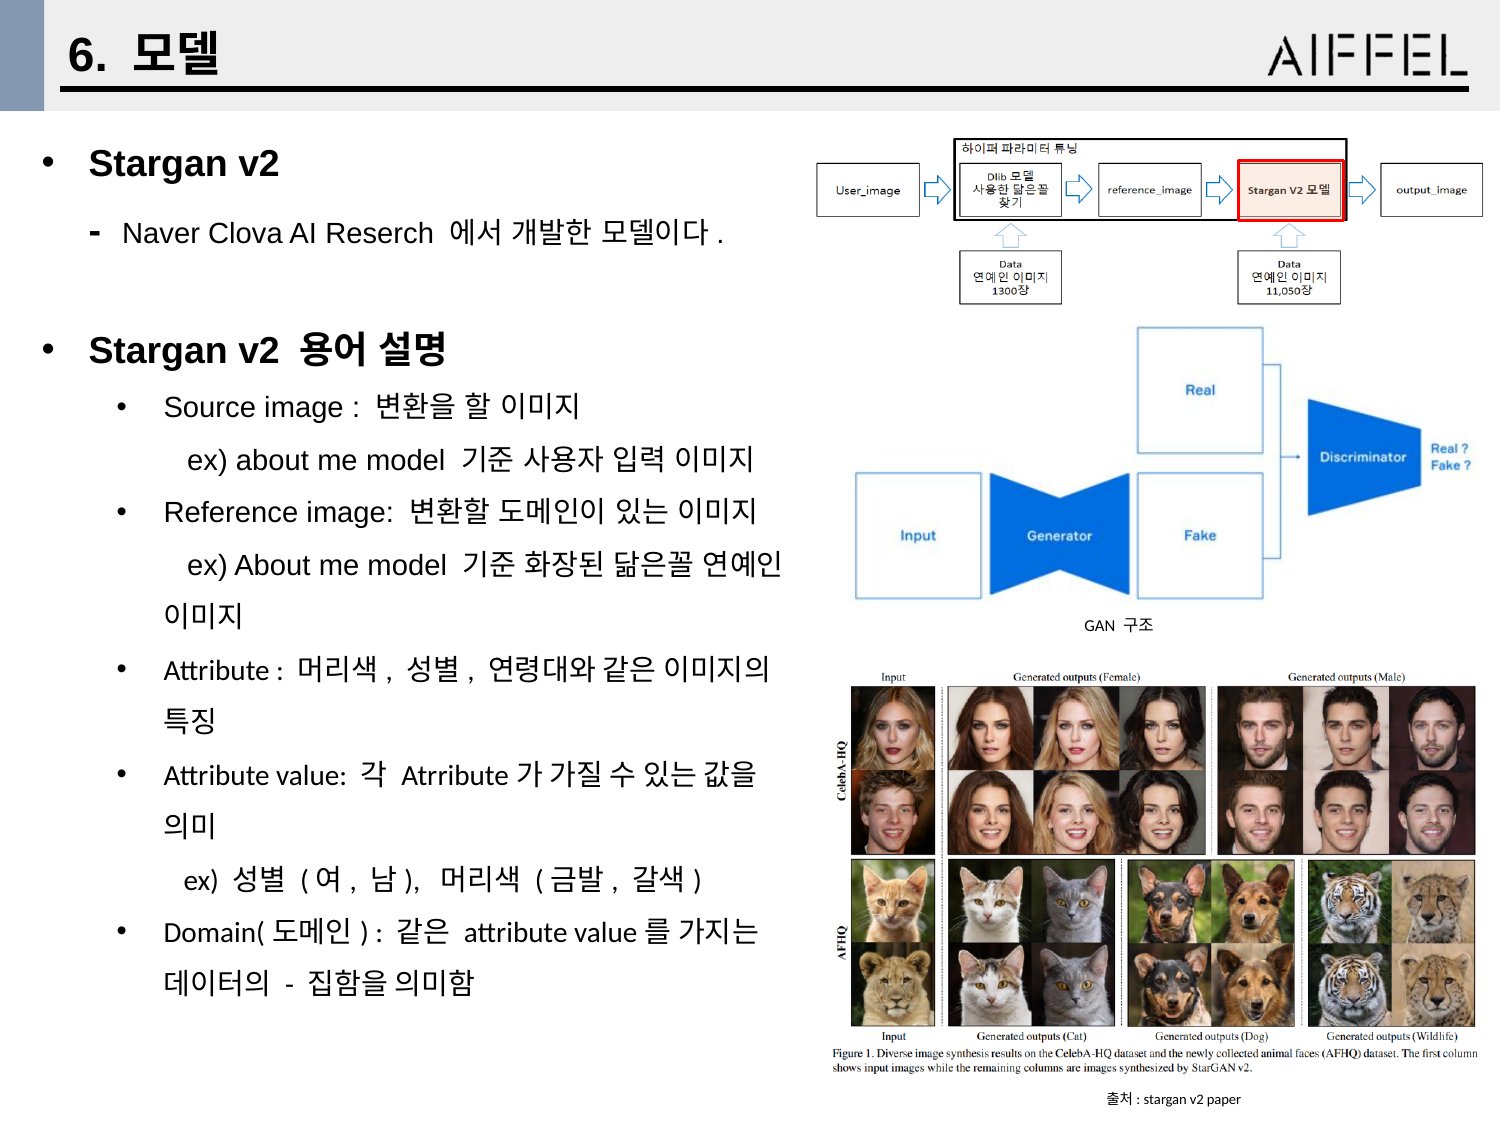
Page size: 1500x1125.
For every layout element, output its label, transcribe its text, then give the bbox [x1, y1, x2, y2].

text_box Stargan v2 - Naver Clova AI Reserch 에서 개발한 모델이다. Stargan v2 용어 설명 Source image : 변환을 할 이미지 ex) about me model 기준 사용자 입력 이미지 Reference image: 변환할 도메인이 있는 이미지 ex) About me model 기준 화장된 닮은꼴 연예인 이미지 Attribute : 머리색, 성별, 연령대와 같은 이미지의 특징 Attribute value: 각 Atrribute가 가질 수 있는 값을 의미 ex) 성별 (여, 남), 머리색 (금발, 갈색) Domain(도메인) : 같은 attribute value를 가지는 데이터의 - 집함을 의미함 [26, 108, 827, 1018]
text_box 6. 모델 [52, 16, 1282, 89]
picture [1263, 12, 1470, 88]
text_box GAN 구조 [1069, 616, 1172, 643]
picture [794, 116, 1500, 608]
picture [808, 653, 1500, 1082]
text_box 출처: stargan v2 paper [1091, 1090, 1271, 1116]
picture [1263, 90, 1470, 98]
